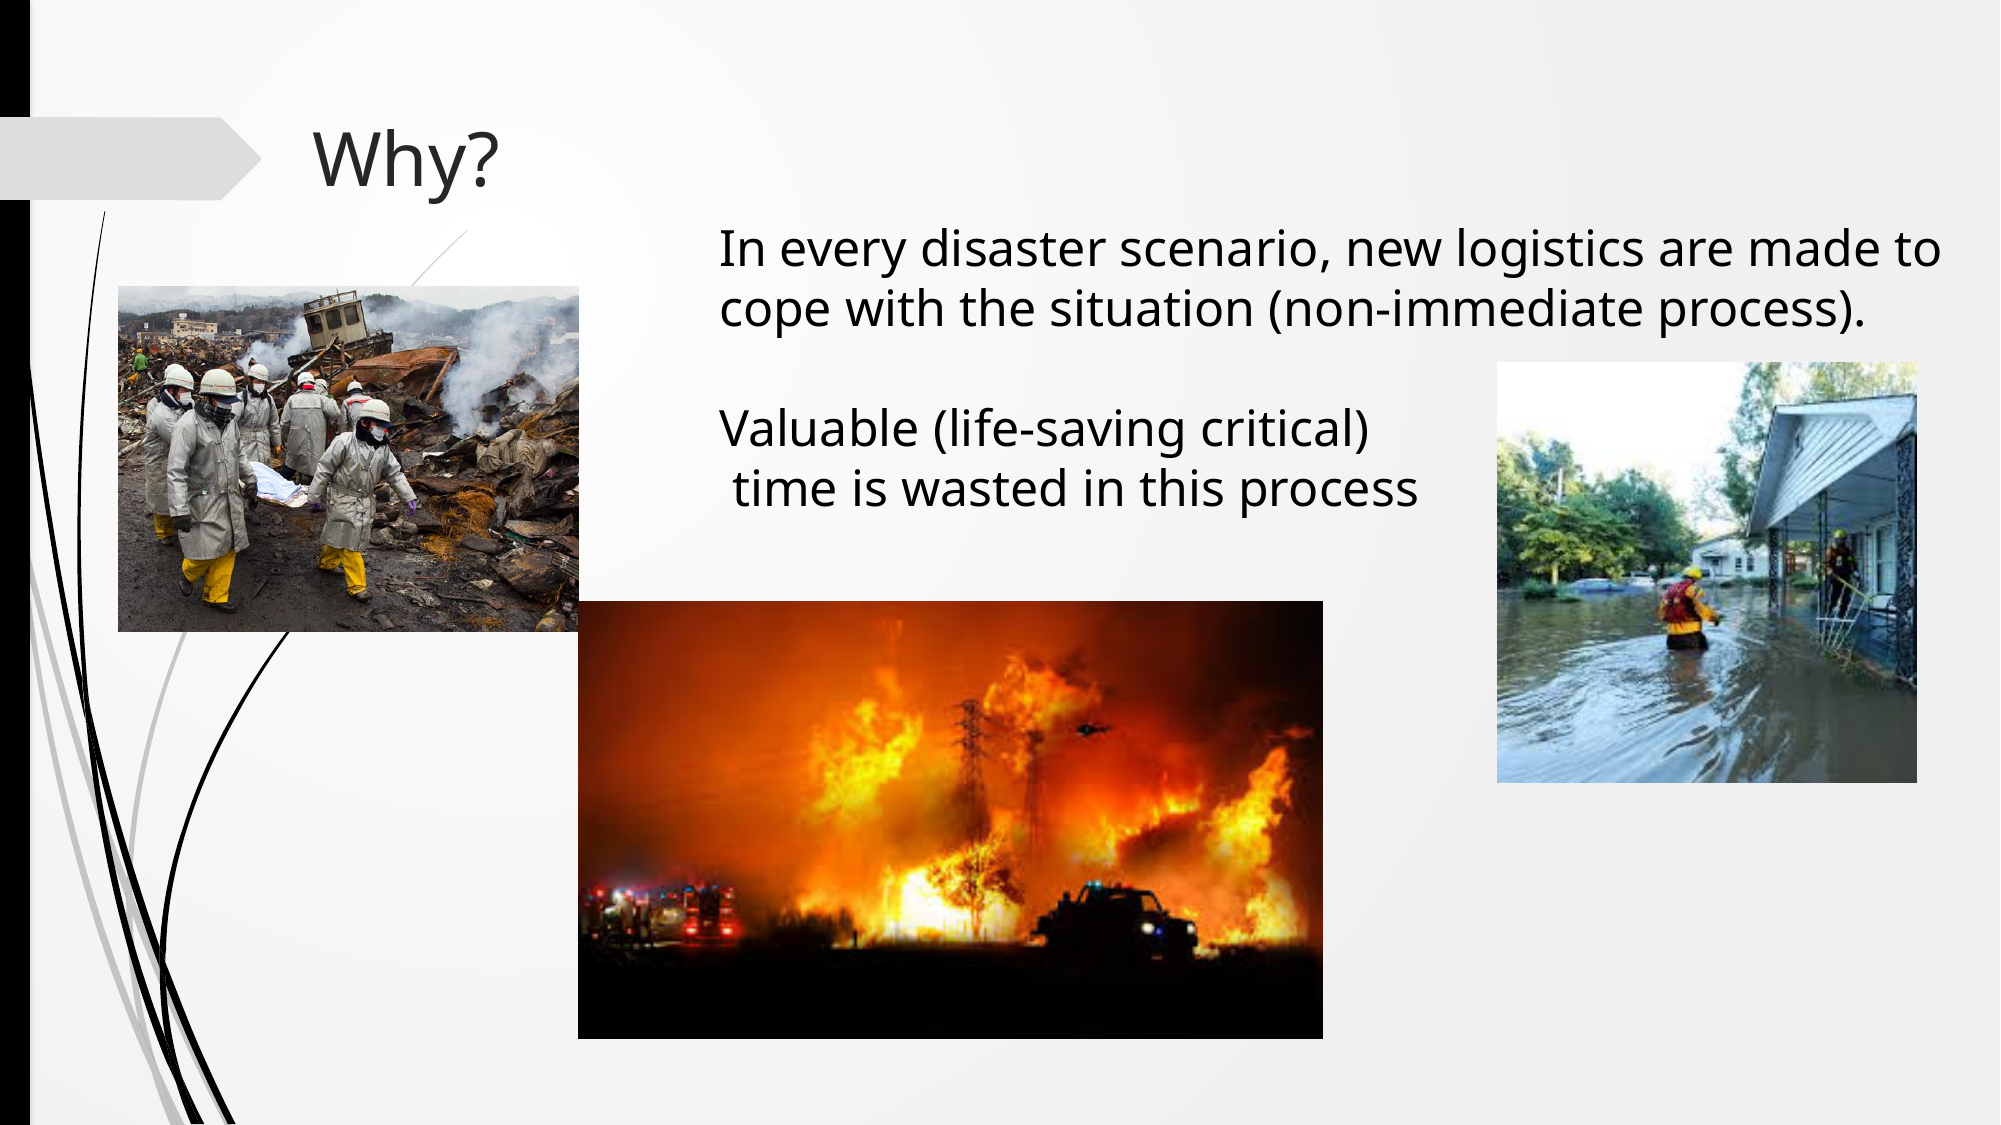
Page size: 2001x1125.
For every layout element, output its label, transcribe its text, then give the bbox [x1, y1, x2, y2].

title Why? [297, 104, 1759, 315]
text_box In every disaster scenario, new logistics are made to cope with the situation (non-immediate process). Valuable (life-saving critical) time is wasted in this process [704, 209, 1983, 644]
picture [577, 601, 1324, 1039]
picture [1496, 362, 1917, 783]
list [118, 286, 579, 632]
